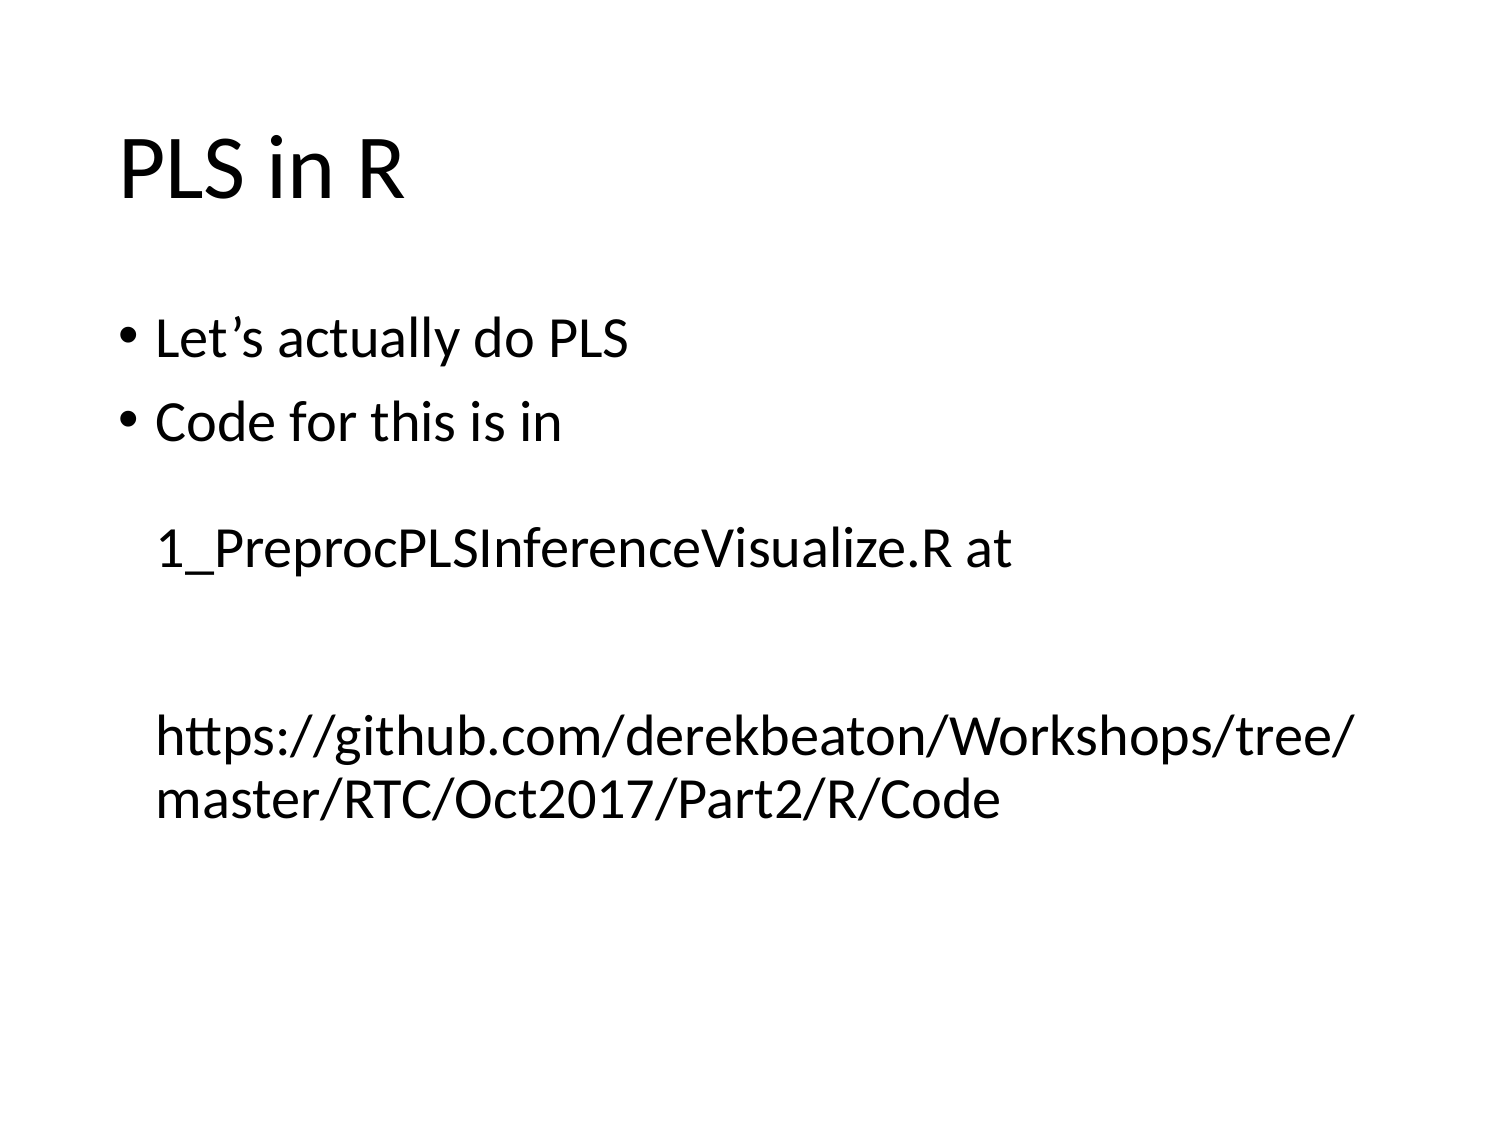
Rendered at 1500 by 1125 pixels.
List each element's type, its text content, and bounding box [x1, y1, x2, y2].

list Let’s actually do PLS Code for this is in 1_PreprocPLSInferenceVisualize.R at https://github.com/derekbeaton/Workshops/tree/master/RTC/Oct2017/Part2/R/Code [103, 299, 1397, 1014]
title PLS in R [103, 59, 1397, 278]
